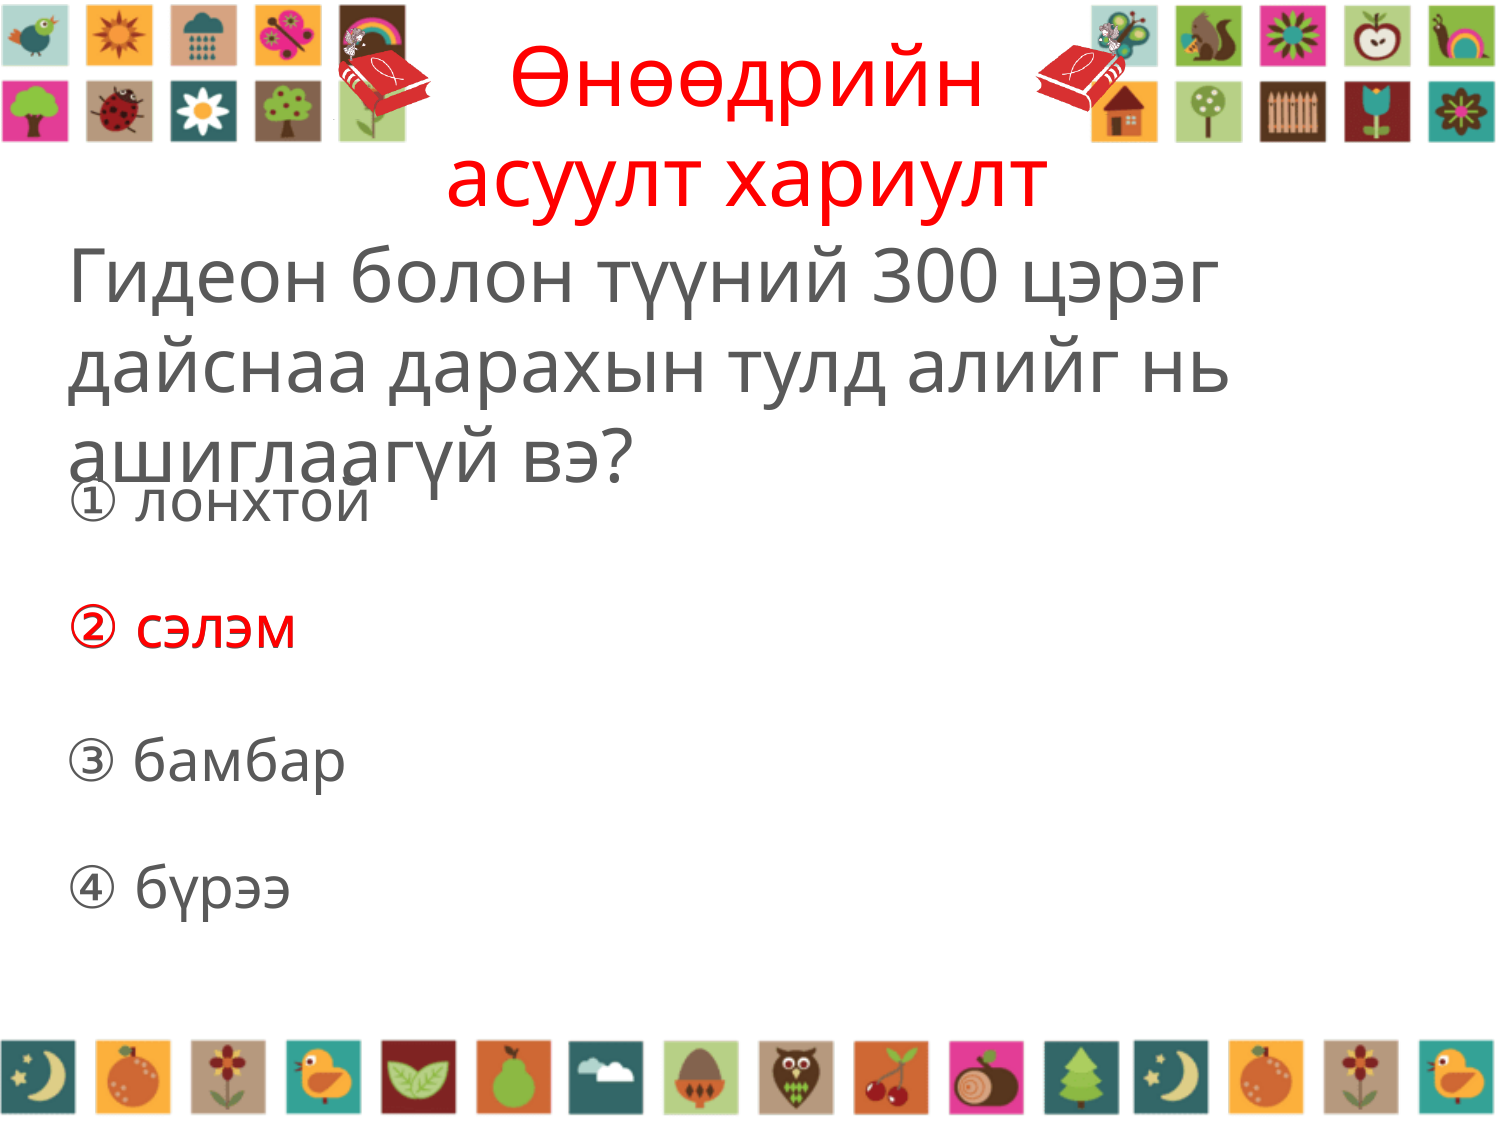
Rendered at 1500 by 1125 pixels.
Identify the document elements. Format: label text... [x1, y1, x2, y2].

picture [0, 3, 463, 150]
text_box ③ бамбар [50, 716, 1480, 801]
text_box Гидеон болон түүний 300 цэрэг дайснаа дарахын тулд алийг нь ашиглаагүй вэ? [53, 219, 1436, 456]
text_box ② сэлэм [53, 581, 1483, 667]
picture [1003, 3, 1500, 150]
text_box ① лонхтой [53, 456, 1436, 541]
text_box Өнөөдрийн асуулт хариулт [414, 16, 1080, 219]
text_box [0, 1028, 1500, 1118]
text_box ④ бүрээ [51, 842, 1482, 928]
